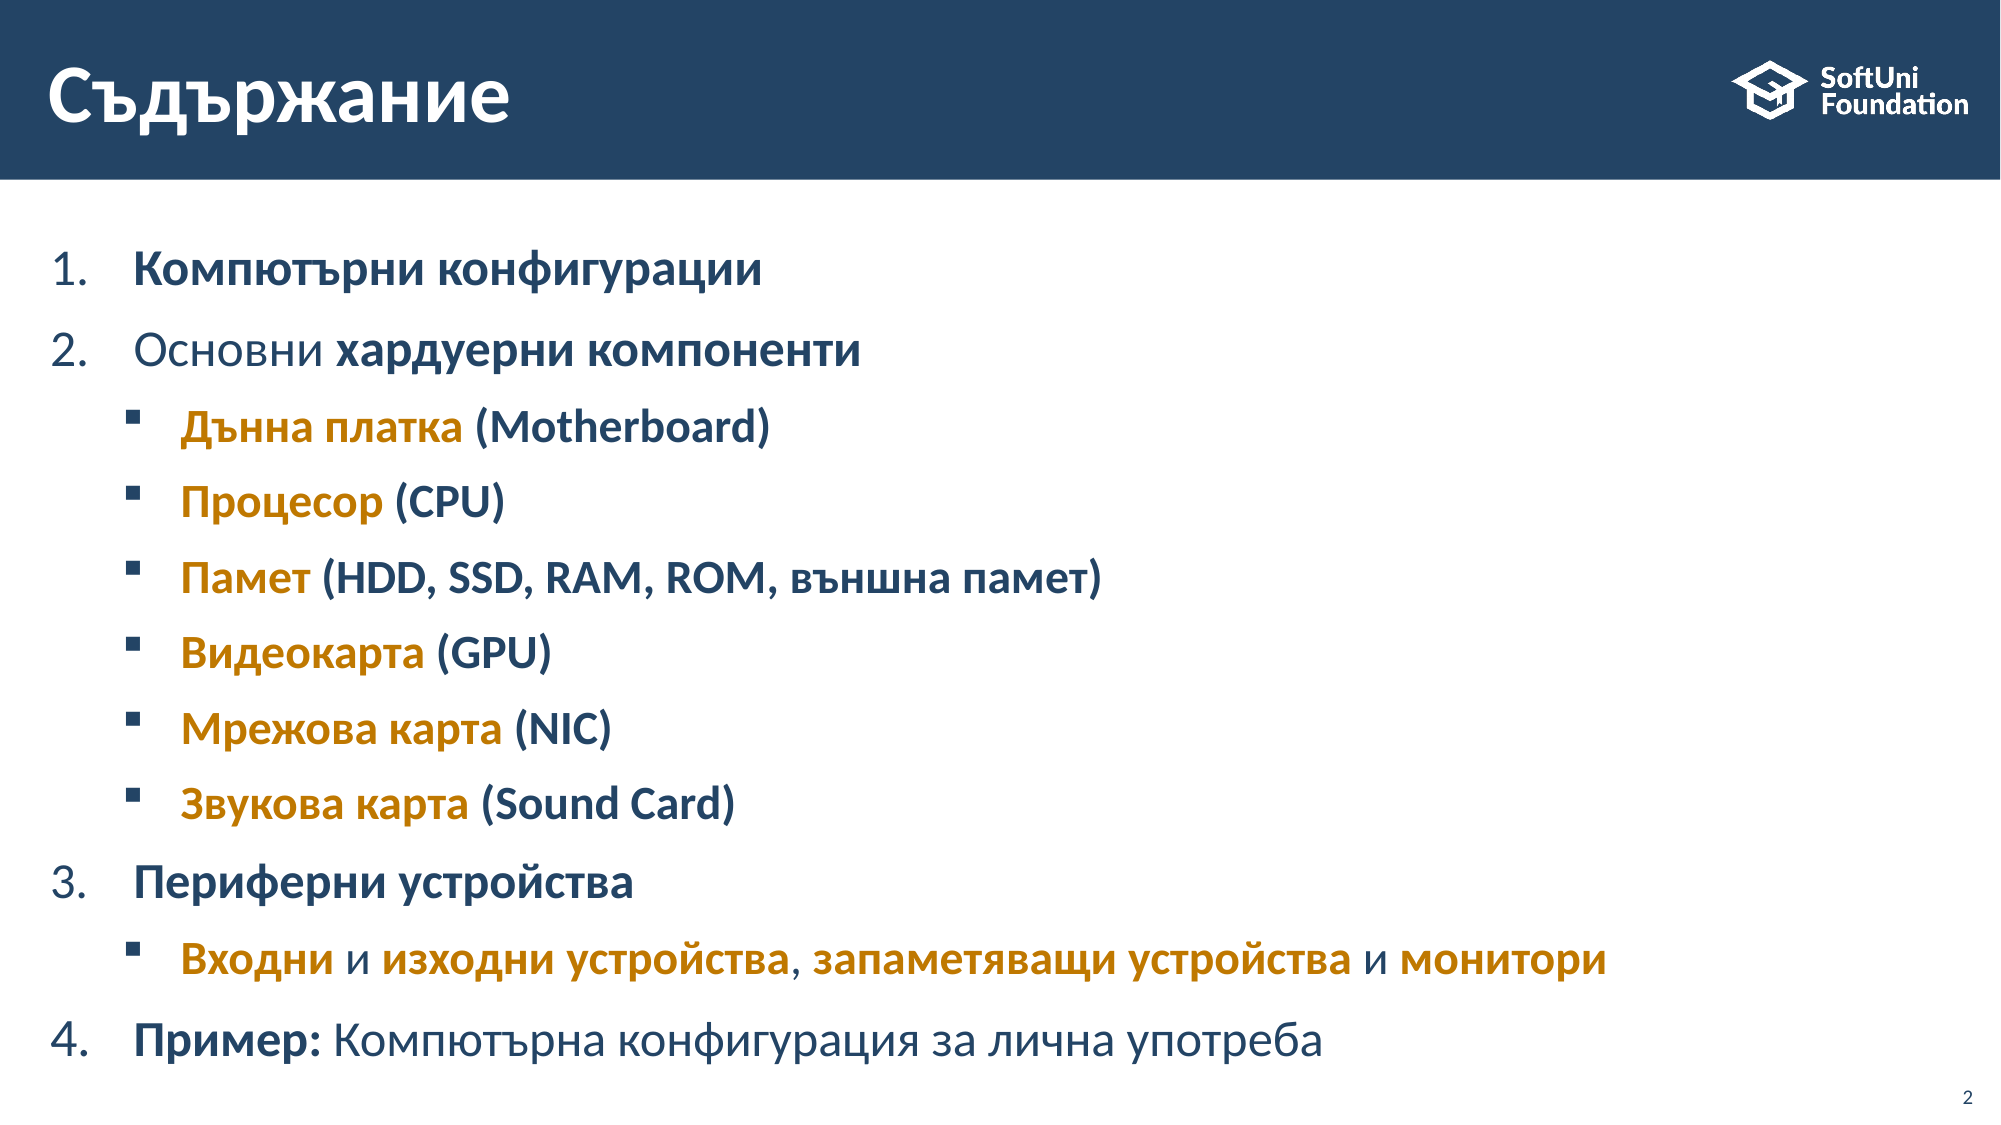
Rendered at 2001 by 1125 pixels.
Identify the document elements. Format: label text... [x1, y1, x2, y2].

picture [1731, 60, 1968, 120]
text_box 2 [1927, 1067, 1989, 1117]
list ​Компютърни конфигурации Основни хардуерни компоненти Дънна платка (Motherboard) Процесор (CPU) Памет (HDD, SSD, RAM, ROM, външна памет) Видеокарта (GPU) Мрежова карта (NIC) Звукова карта (Sound Card) ​Периферни устройства Входни и изходни устройства, запаметяващи устройства и монитори ​Пример: Компютърна конфигурация за лична употреба [32, 224, 1965, 1080]
title Съдържание [31, 16, 1716, 162]
